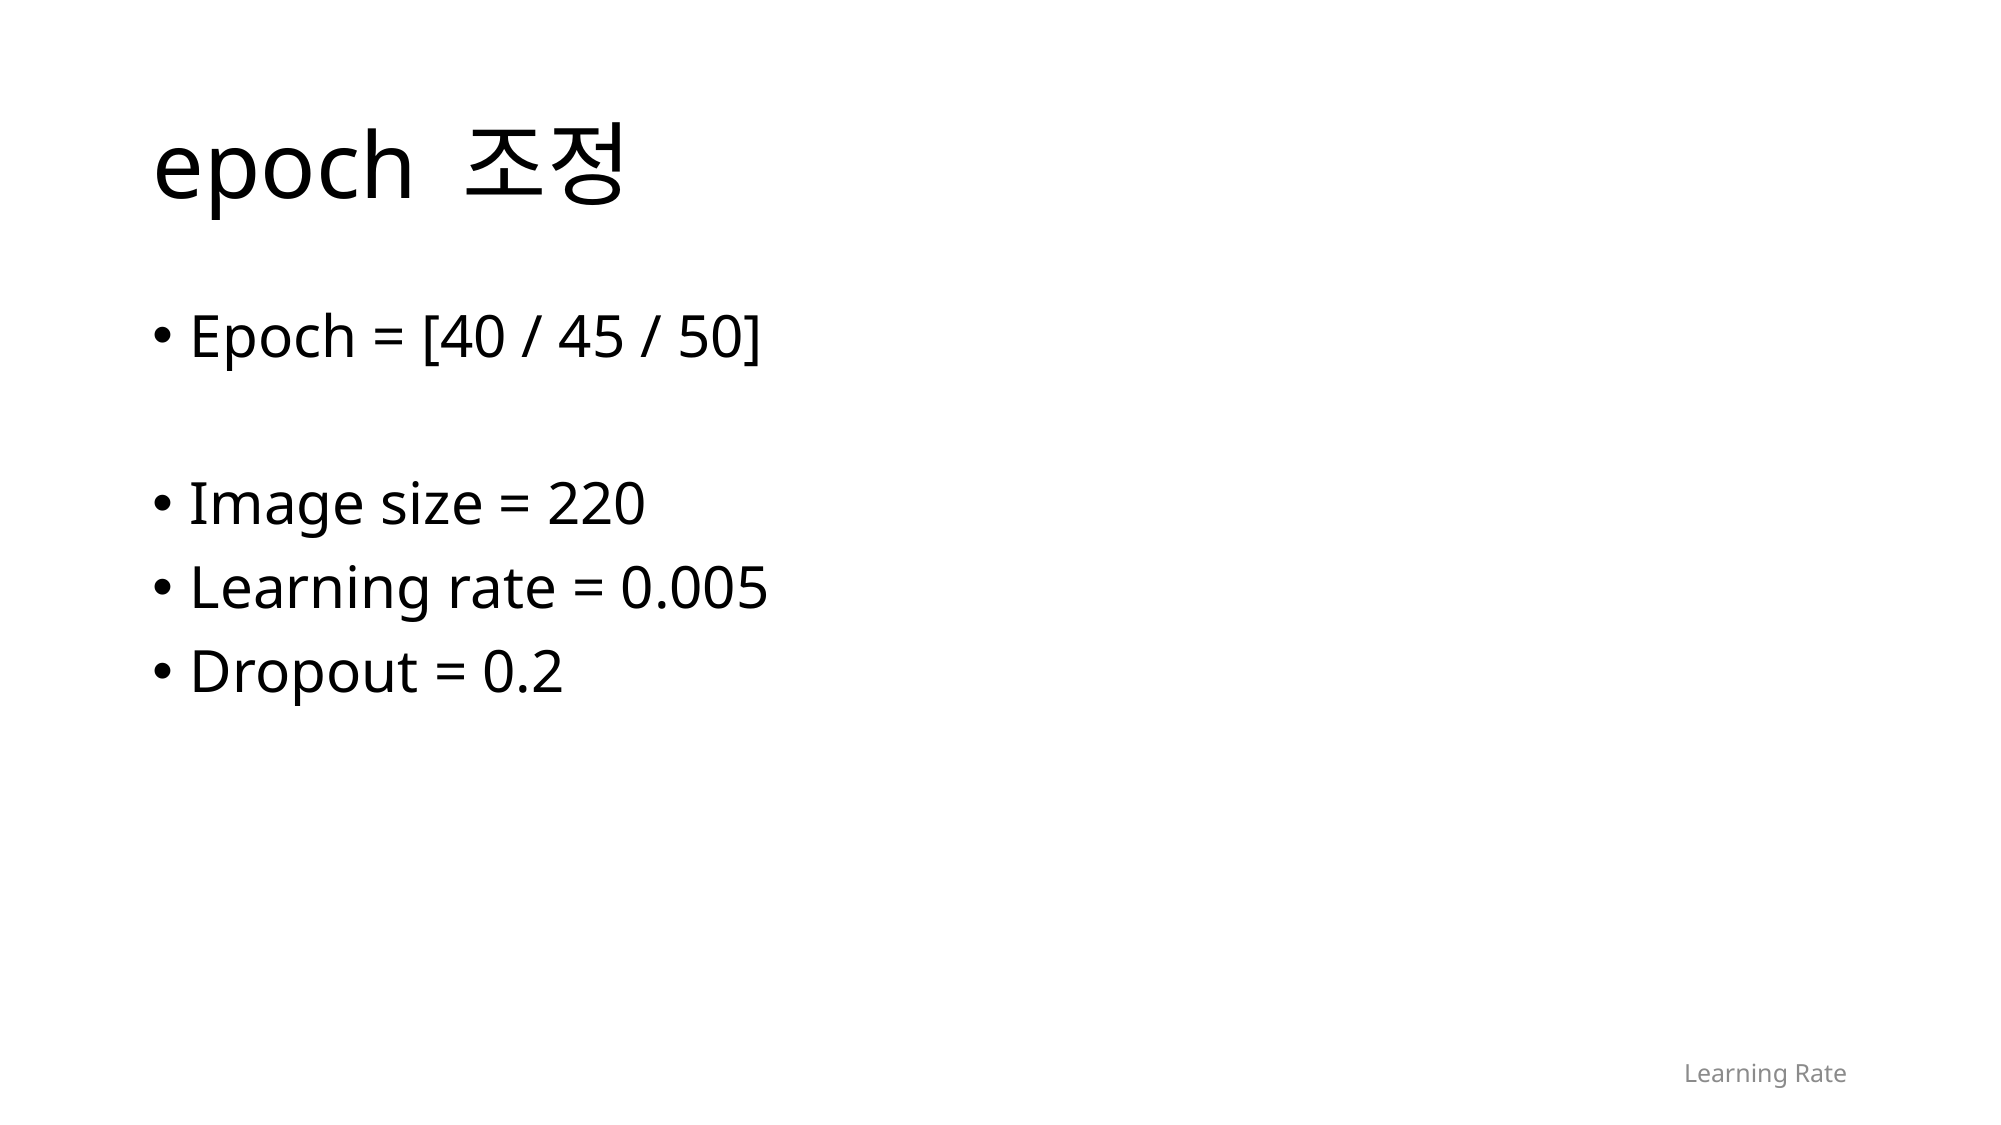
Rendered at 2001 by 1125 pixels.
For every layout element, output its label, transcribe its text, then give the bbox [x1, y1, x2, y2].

slide_number Learning Rate [1412, 1042, 1863, 1103]
title epoch 조정 [137, 59, 1863, 278]
list Epoch = [40 / 45 / 50] Image size = 220 Learning rate = 0.005 Dropout = 0.2 [137, 299, 1863, 1014]
